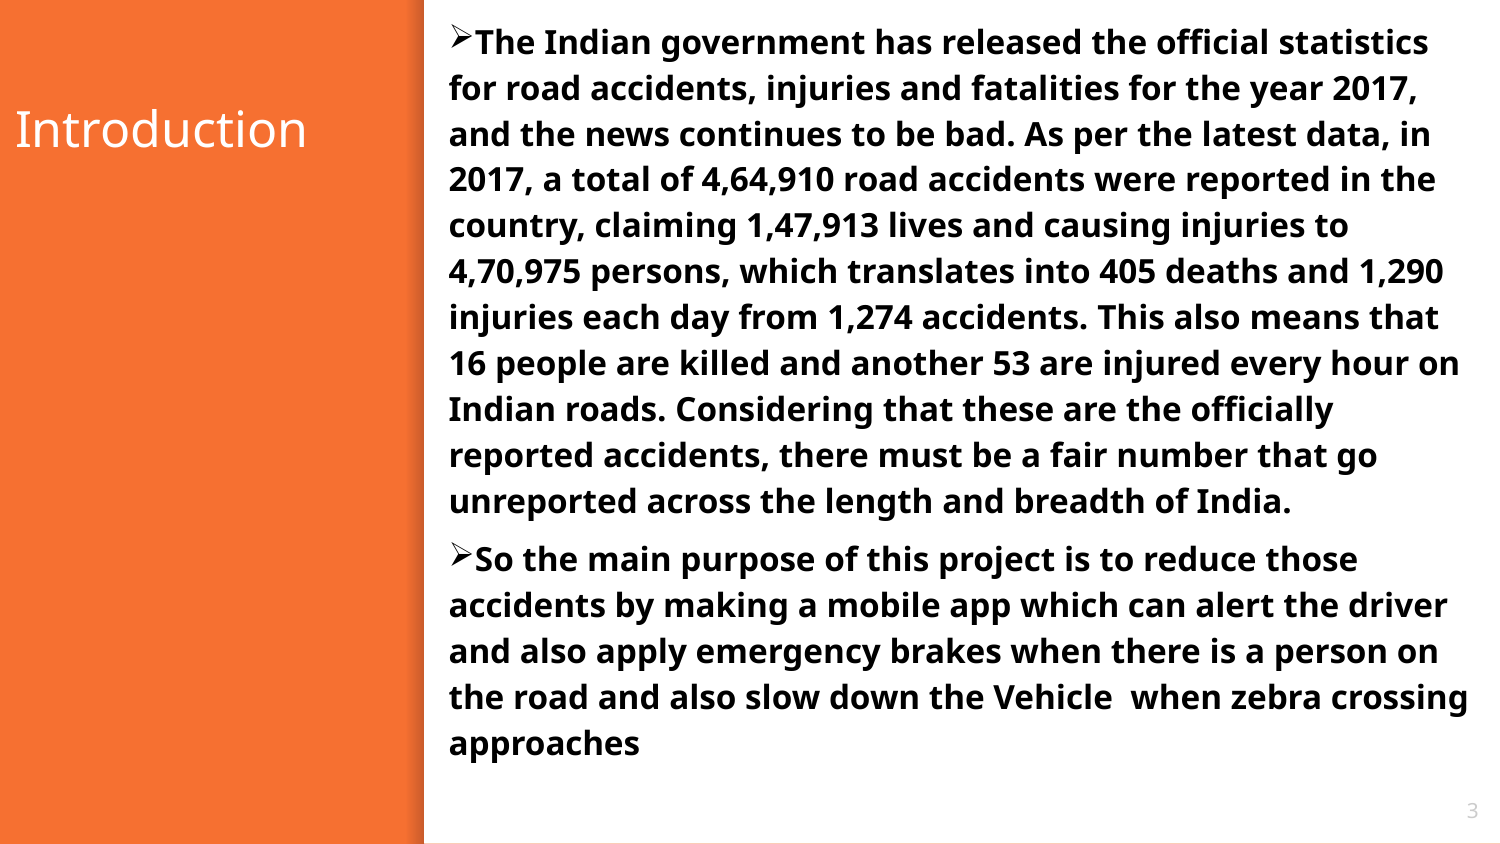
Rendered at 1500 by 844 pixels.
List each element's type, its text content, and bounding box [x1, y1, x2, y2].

title Introduction [0, 82, 396, 188]
list The Indian government has released the official statistics for road accidents, injuries and fatalities for the year 2017, and the news continues to be bad. As per the latest data, in 2017, a total of 4,64,910 road accidents were reported in the country, claiming 1,47,913 lives and causing injuries to 4,70,975 persons, which translates into 405 deaths and 1,290 injuries each day from 1,274 accidents. This also means that 16 people are killed and another 53 are injured every hour on Indian roads. Considering that these are the officially reported accidents, there must be a fair number that go unreported across the length and breadth of India. So the main purpose of this project is to reduce those accidents by making a mobile app which can alert the driver and also apply emergency brakes when there is a person on the road and also slow down the Vehicle when zebra crossing approaches [433, 0, 1500, 844]
